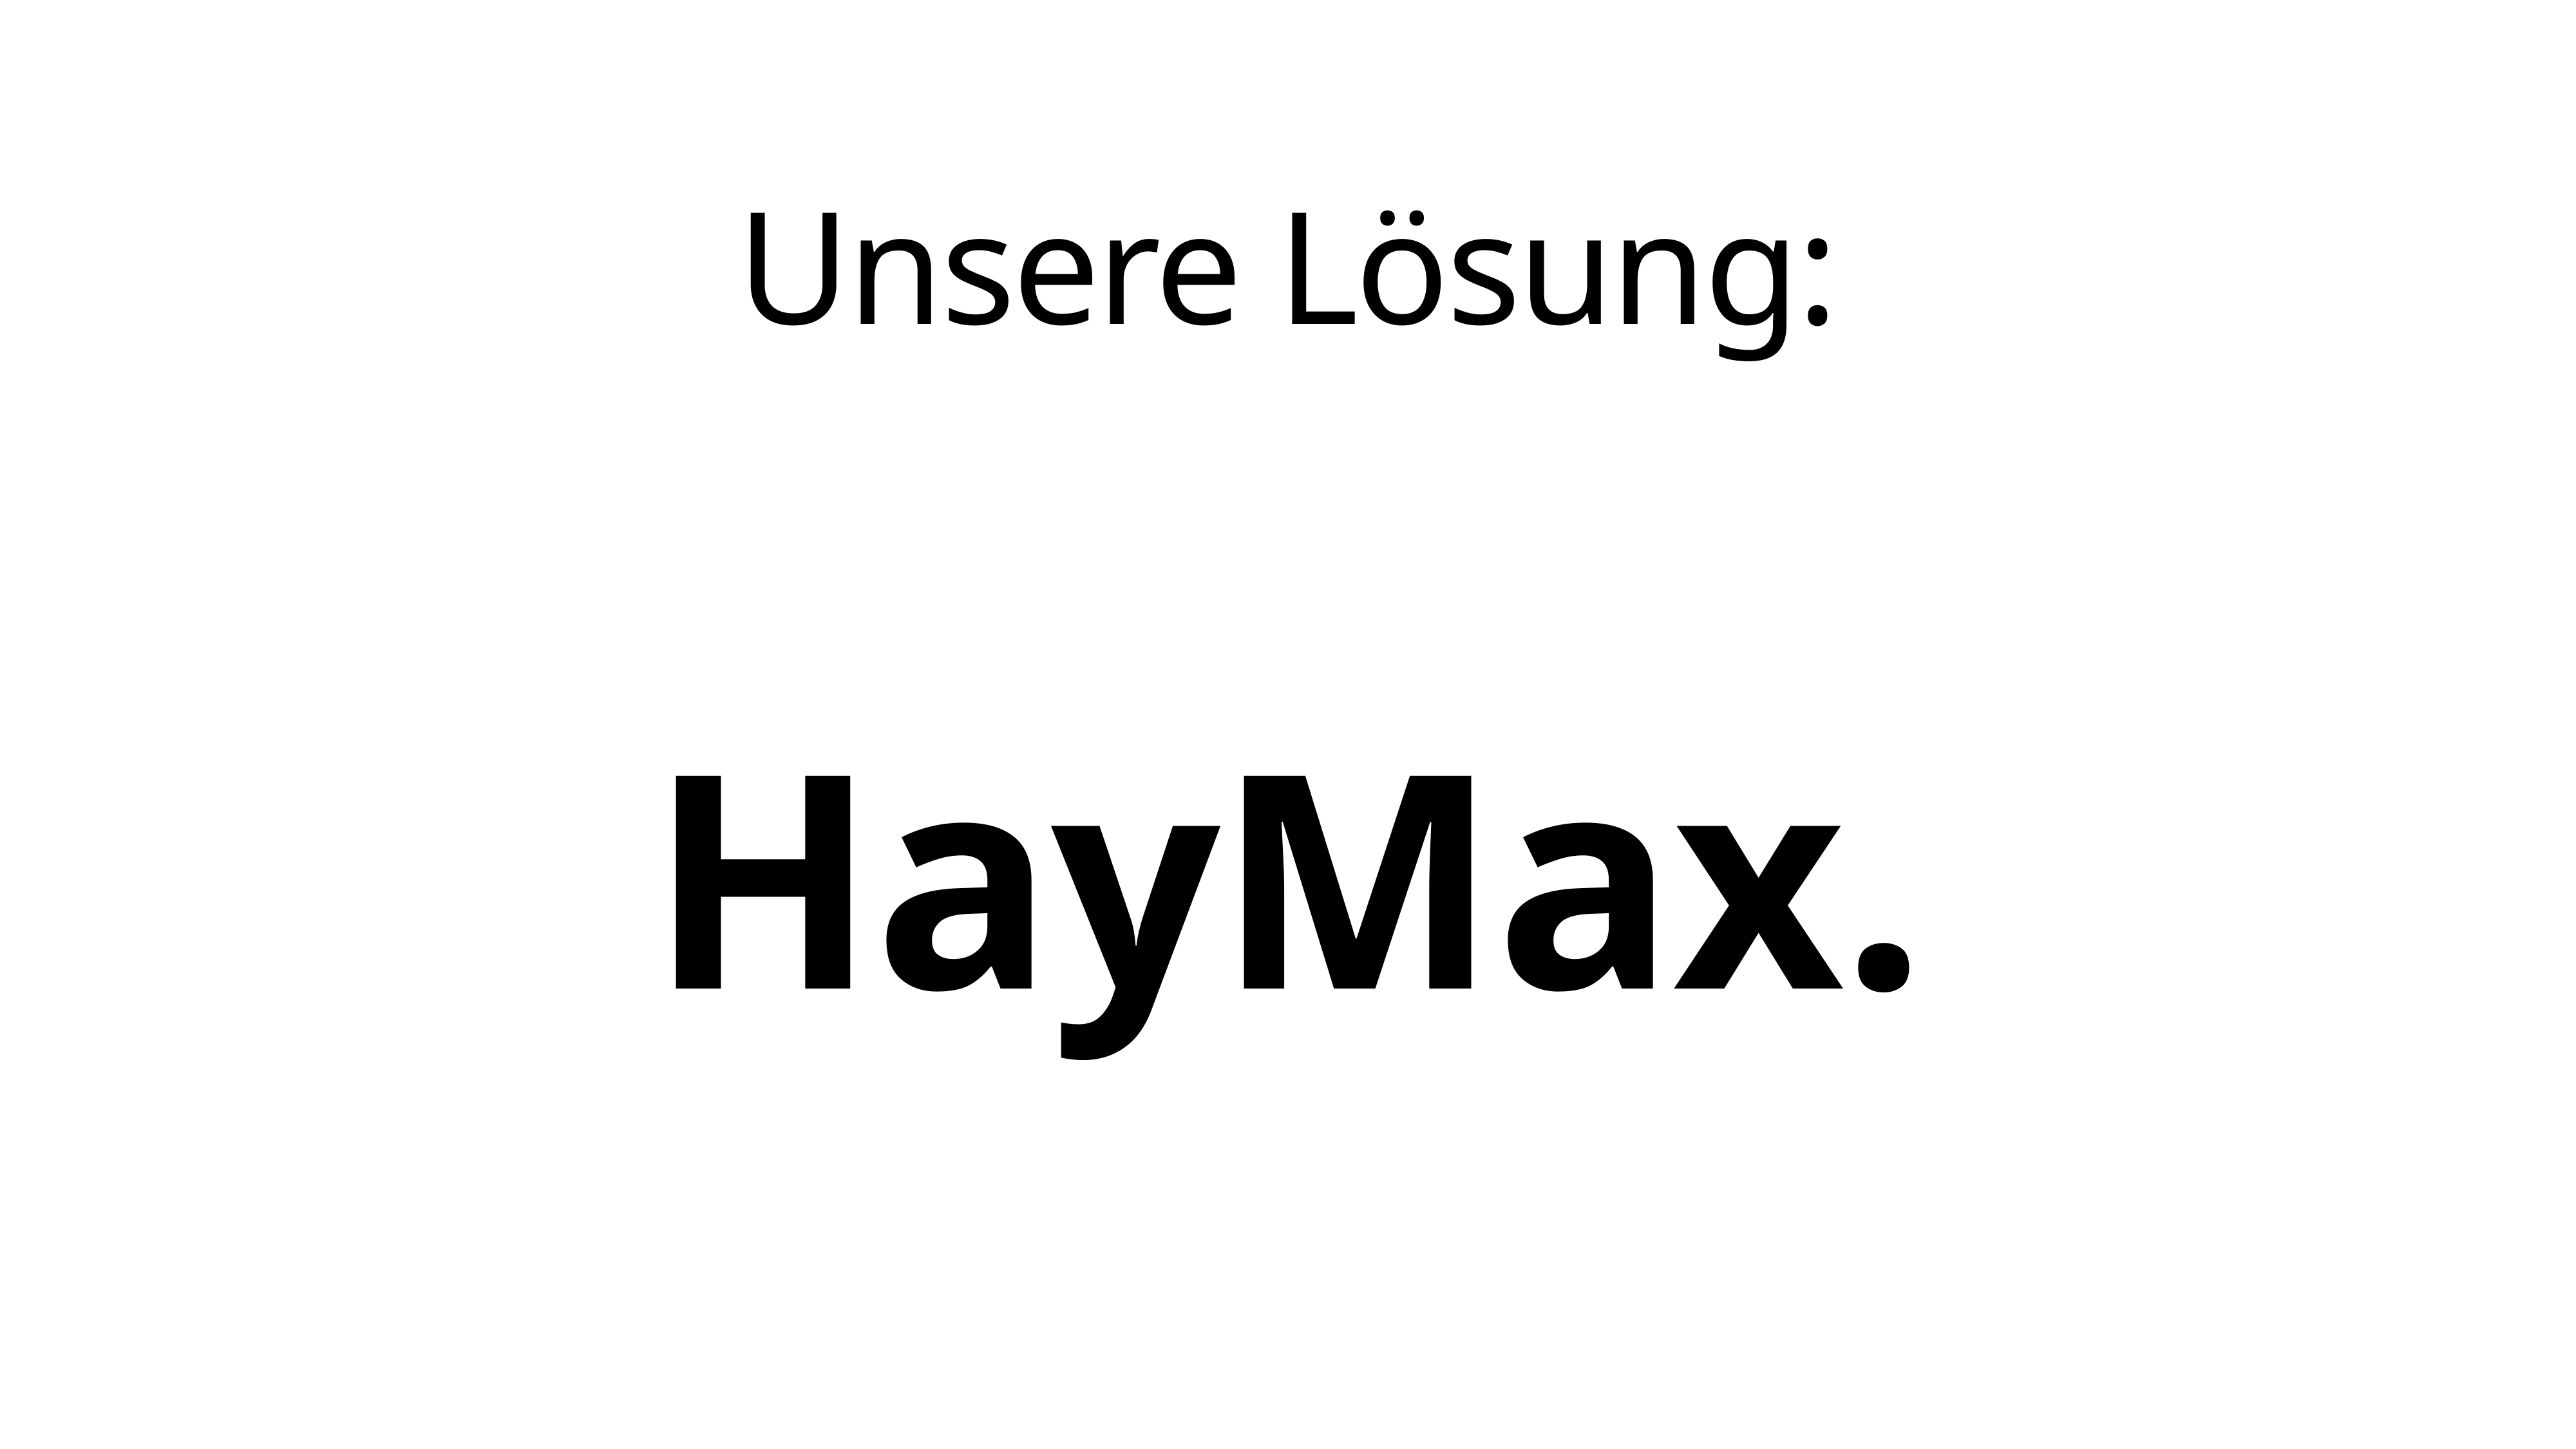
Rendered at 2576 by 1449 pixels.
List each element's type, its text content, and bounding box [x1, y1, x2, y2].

list Unsere Lösung: [127, 74, 2449, 484]
text_box HayMax. [128, 287, 2447, 1052]
